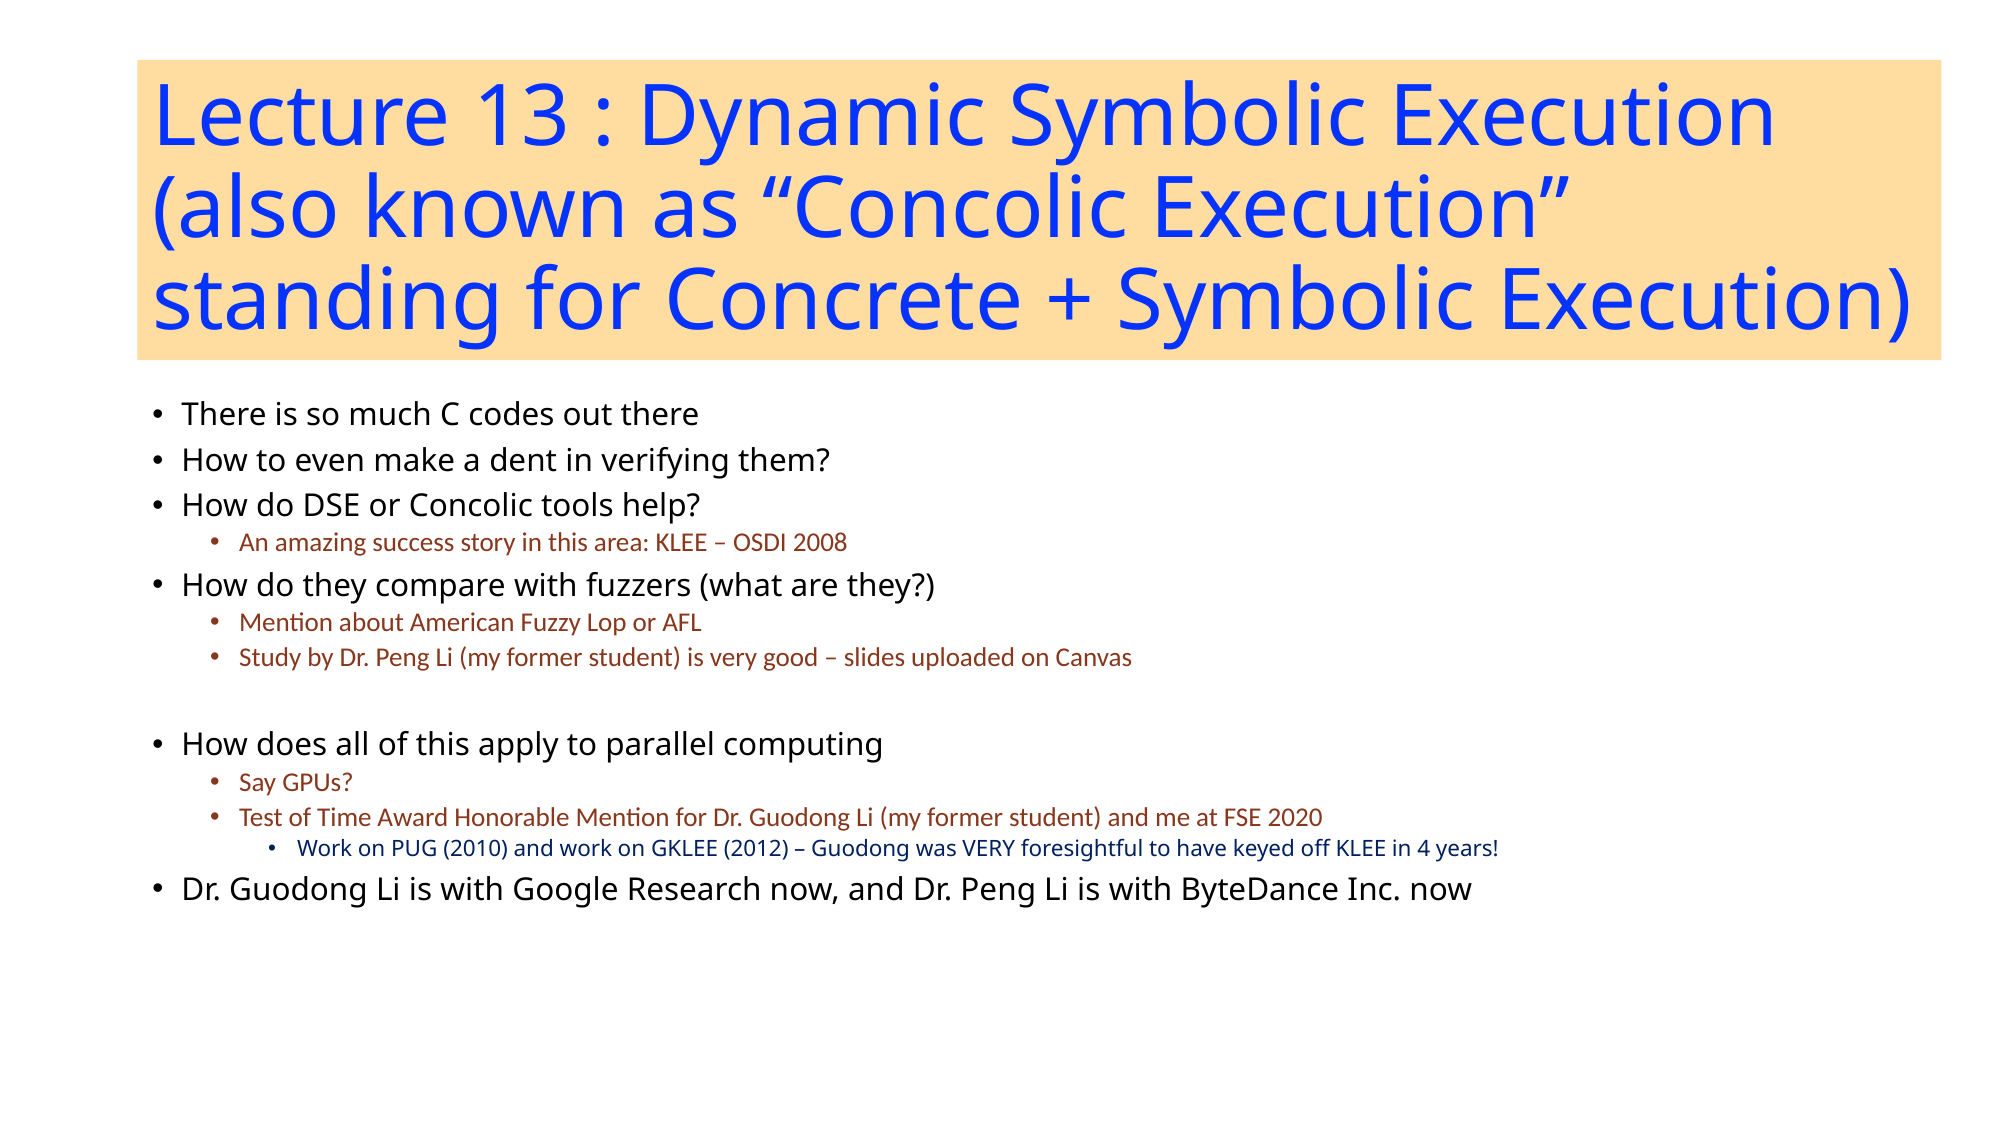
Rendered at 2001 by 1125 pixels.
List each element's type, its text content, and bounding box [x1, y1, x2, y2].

list There is so much C codes out there How to even make a dent in verifying them? How do DSE or Concolic tools help? An amazing success story in this area: KLEE – OSDI 2008 How do they compare with fuzzers (what are they?) Mention about American Fuzzy Lop or AFL Study by Dr. Peng Li (my former student) is very good – slides uploaded on Canvas How does all of this apply to parallel computing Say GPUs? Test of Time Award Honorable Mention for Dr. Guodong Li (my former student) and me at FSE 2020 Work on PUG (2010) and work on GKLEE (2012) – Guodong was VERY foresightful to have keyed off KLEE in 4 years! Dr. Guodong Li is with Google Research now, and Dr. Peng Li is with ByteDance Inc. now [137, 391, 1942, 923]
title Lecture 13 : Dynamic Symbolic Execution (also known as “Concolic Execution” standing for Concrete + Symbolic Execution) [137, 59, 1942, 361]
